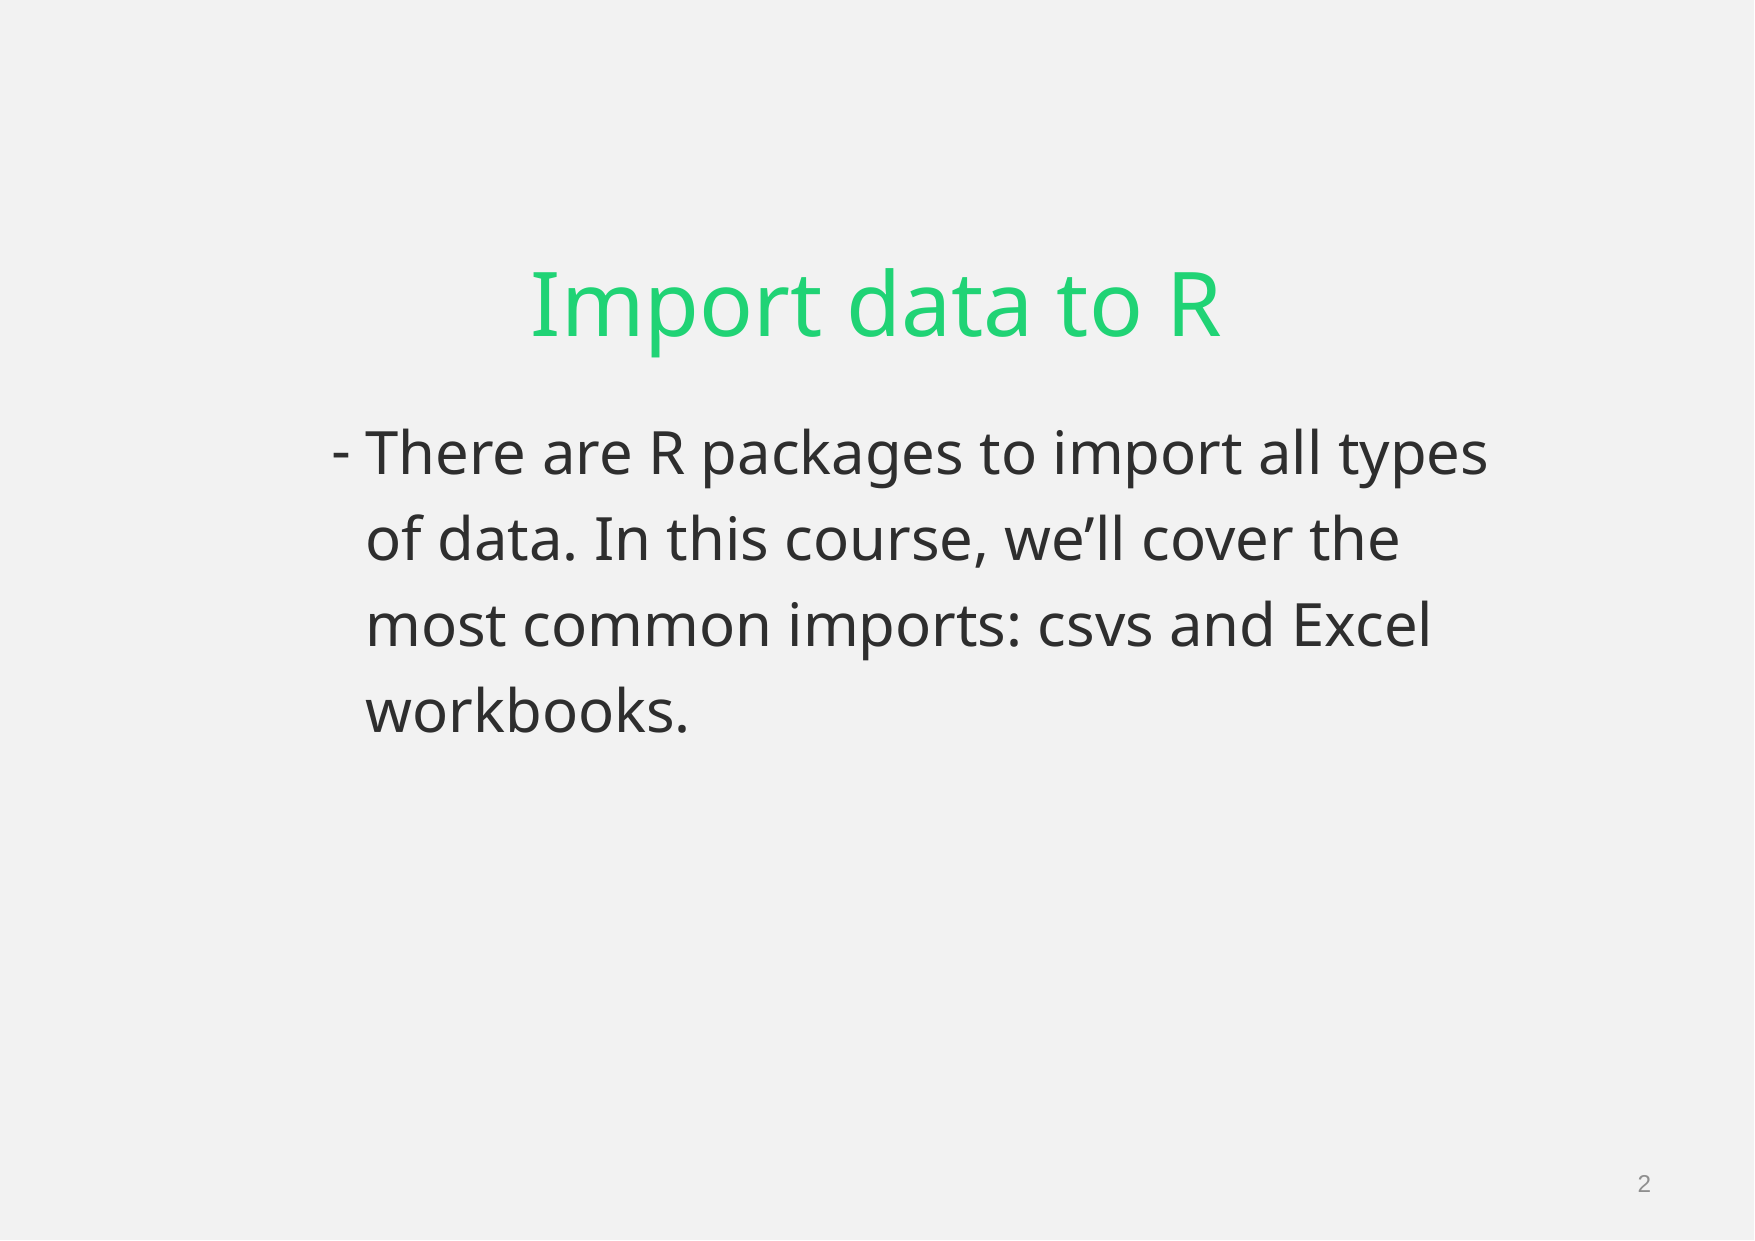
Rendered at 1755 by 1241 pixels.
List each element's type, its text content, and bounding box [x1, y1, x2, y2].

title Import data to R [266, 272, 1488, 367]
list There are R packages to import all types of data. In this course, we’ll cover the most common imports: csvs and Excel workbooks. [210, 393, 1544, 1043]
slide_number 2 [1490, 1149, 1667, 1216]
